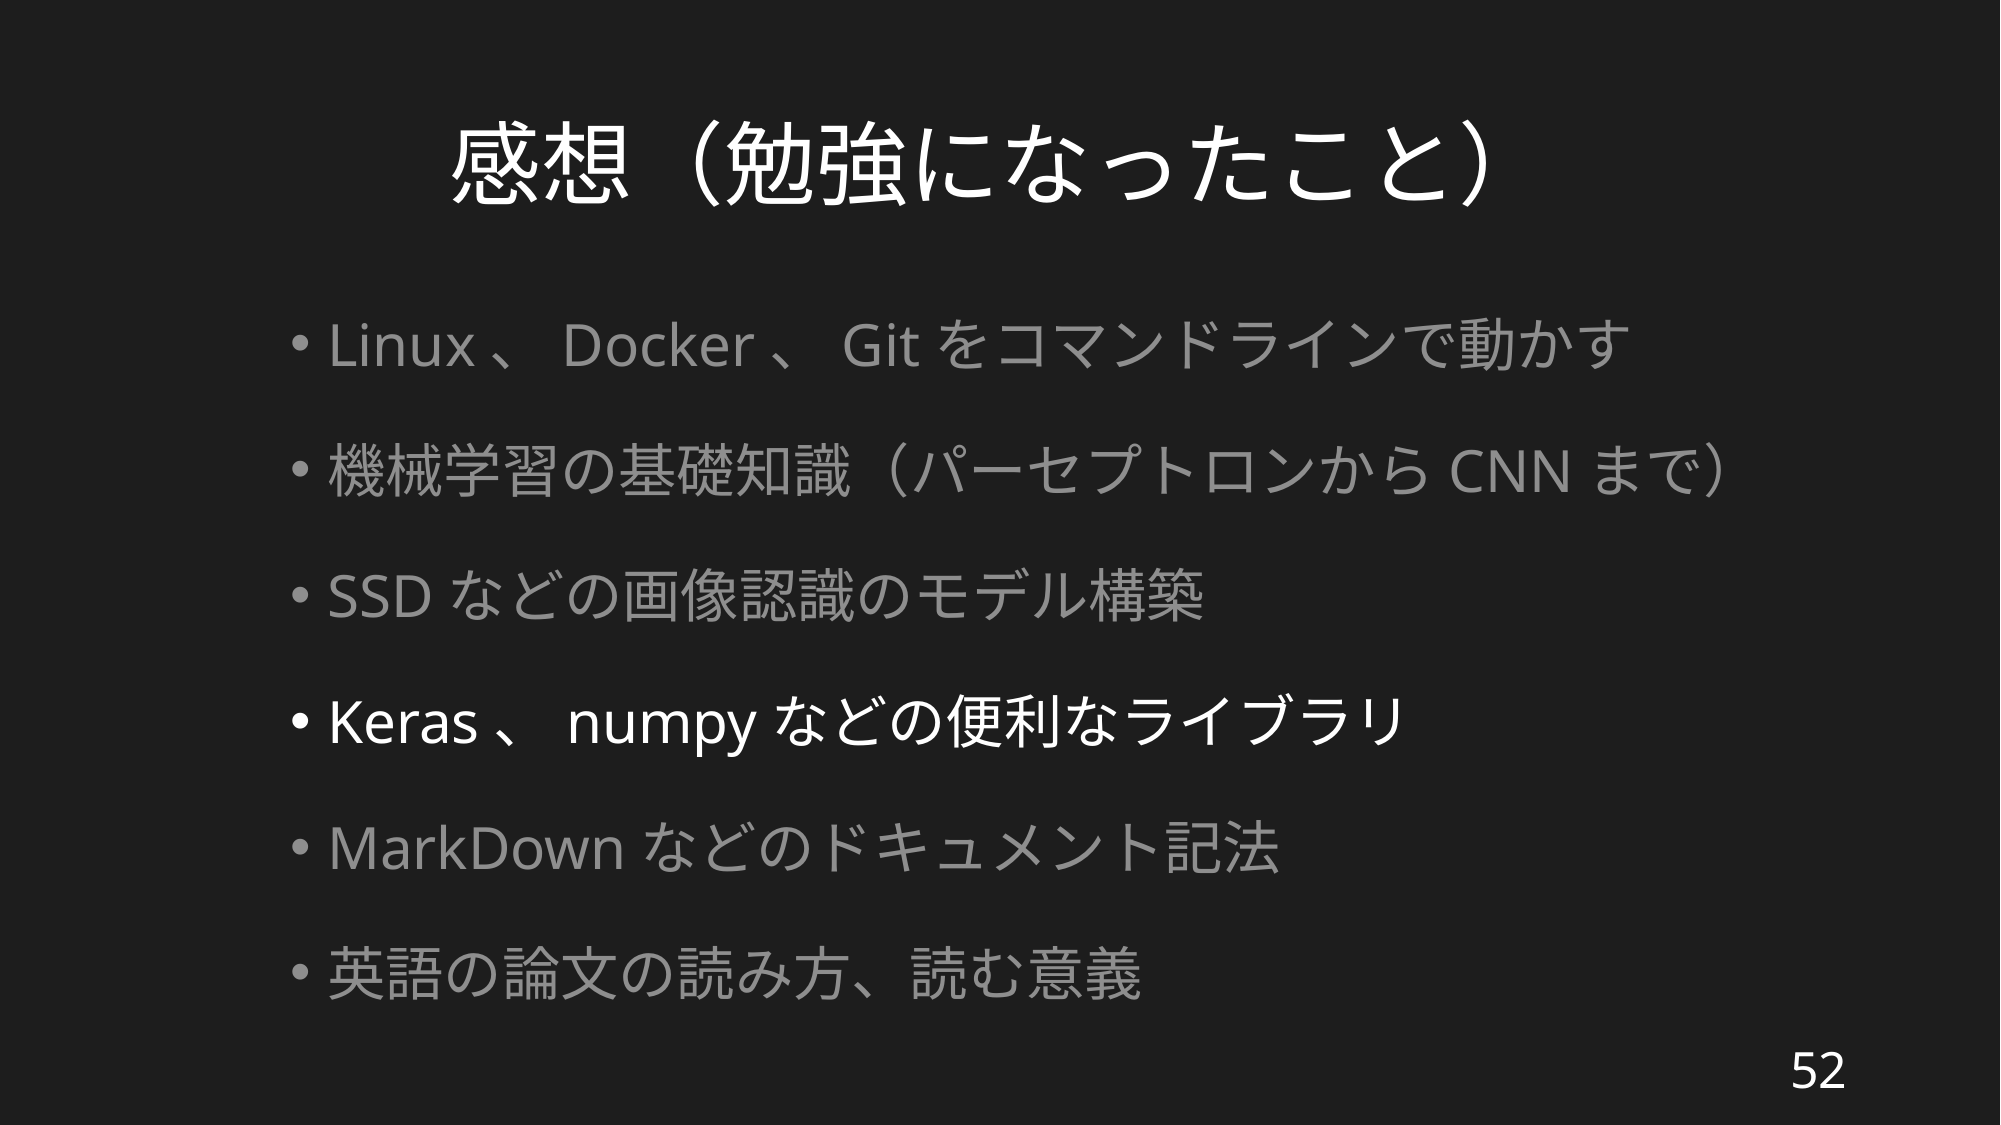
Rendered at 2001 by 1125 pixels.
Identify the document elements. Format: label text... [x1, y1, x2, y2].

list Linux、Docker、Gitをコマンドラインで動かす 機械学習の基礎知識（パーセプトロンからCNNまで） SSDなどの画像認識のモデル構築 Keras、numpyなどの便利なライブラリ MarkDownなどのドキュメント記法 英語の論文の読み方、読む意義 [275, 265, 2000, 1049]
slide_number 52 [1412, 1042, 1863, 1103]
title 感想（勉強になったこと） [137, 59, 1863, 278]
